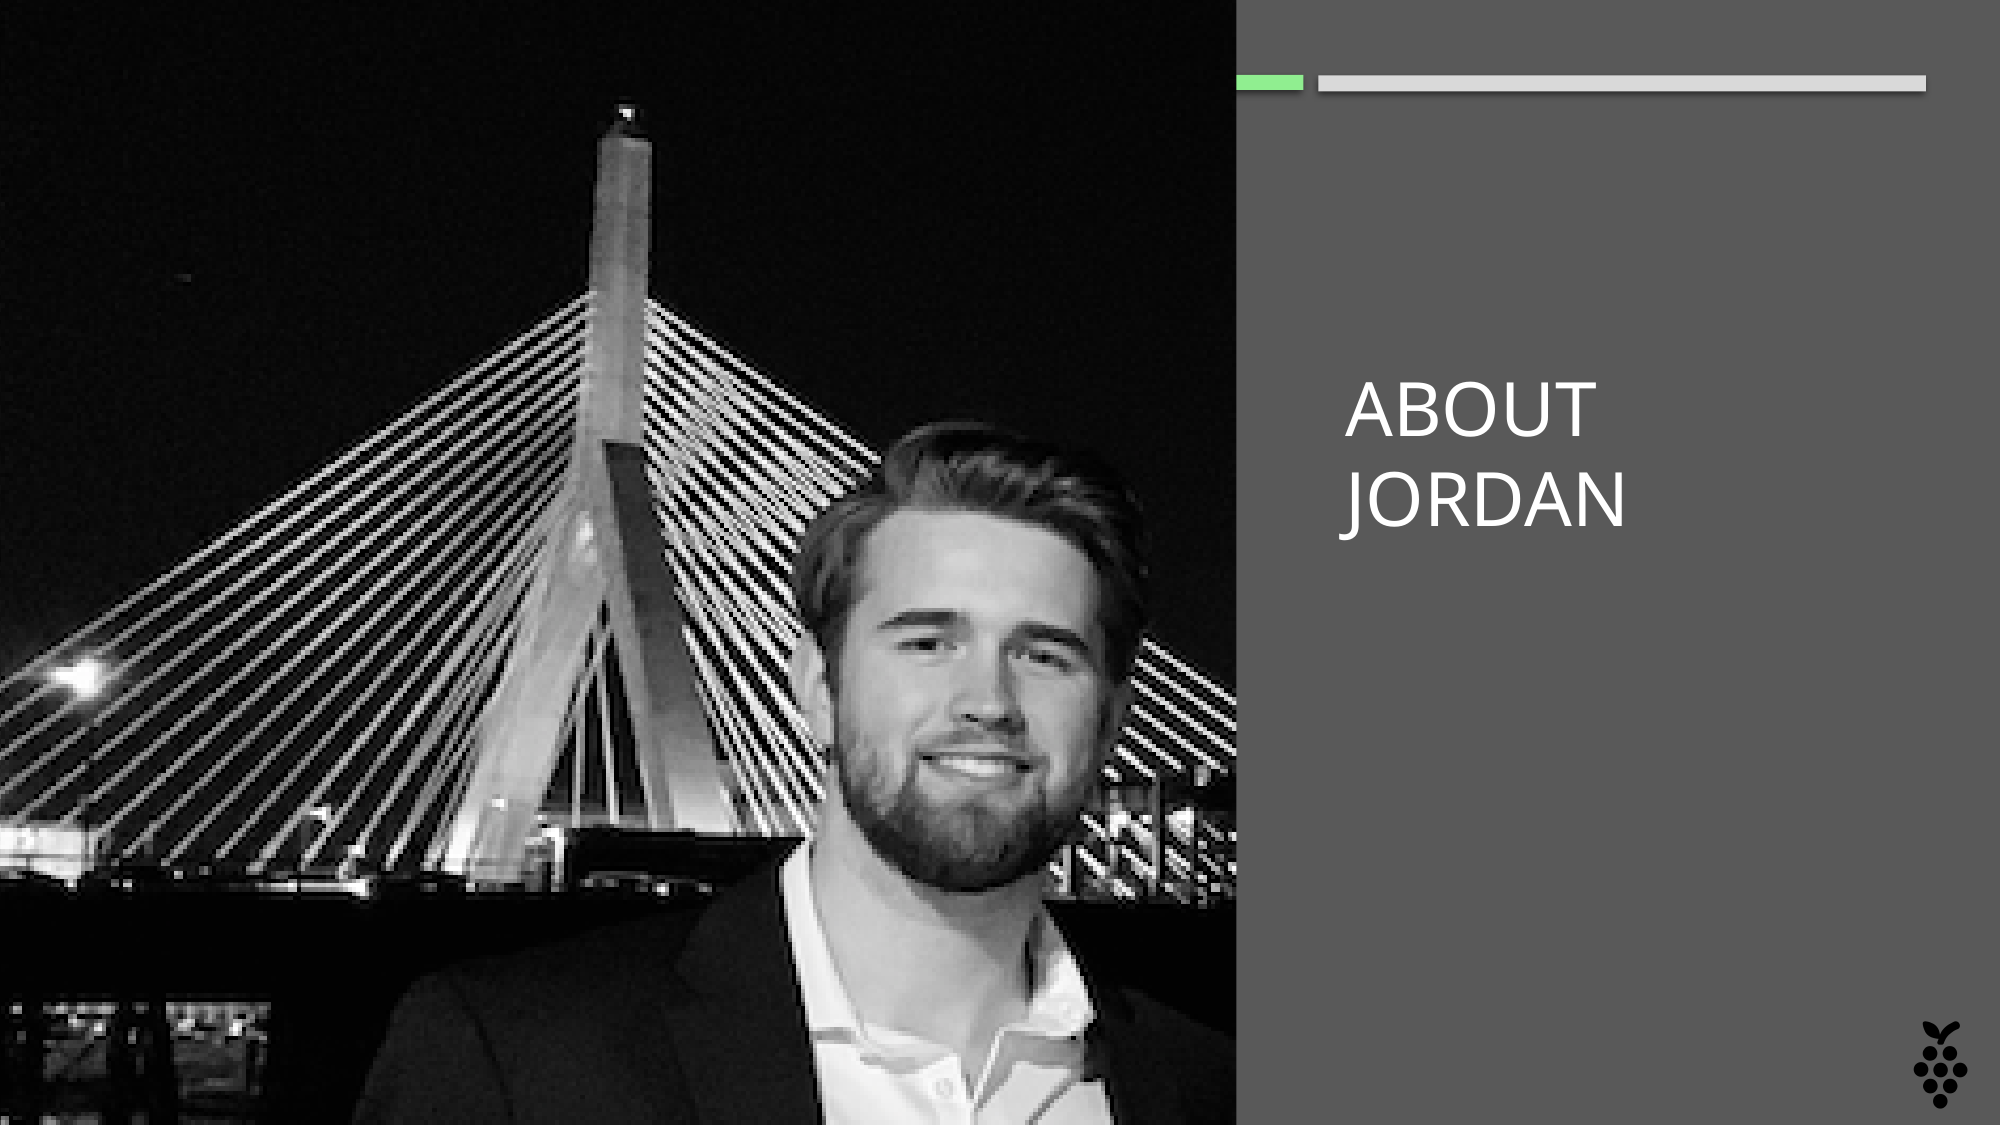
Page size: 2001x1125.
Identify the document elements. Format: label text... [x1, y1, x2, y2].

picture [0, 0, 1237, 1125]
picture [1881, 1014, 2000, 1114]
title About Jordan [1330, 141, 1907, 762]
